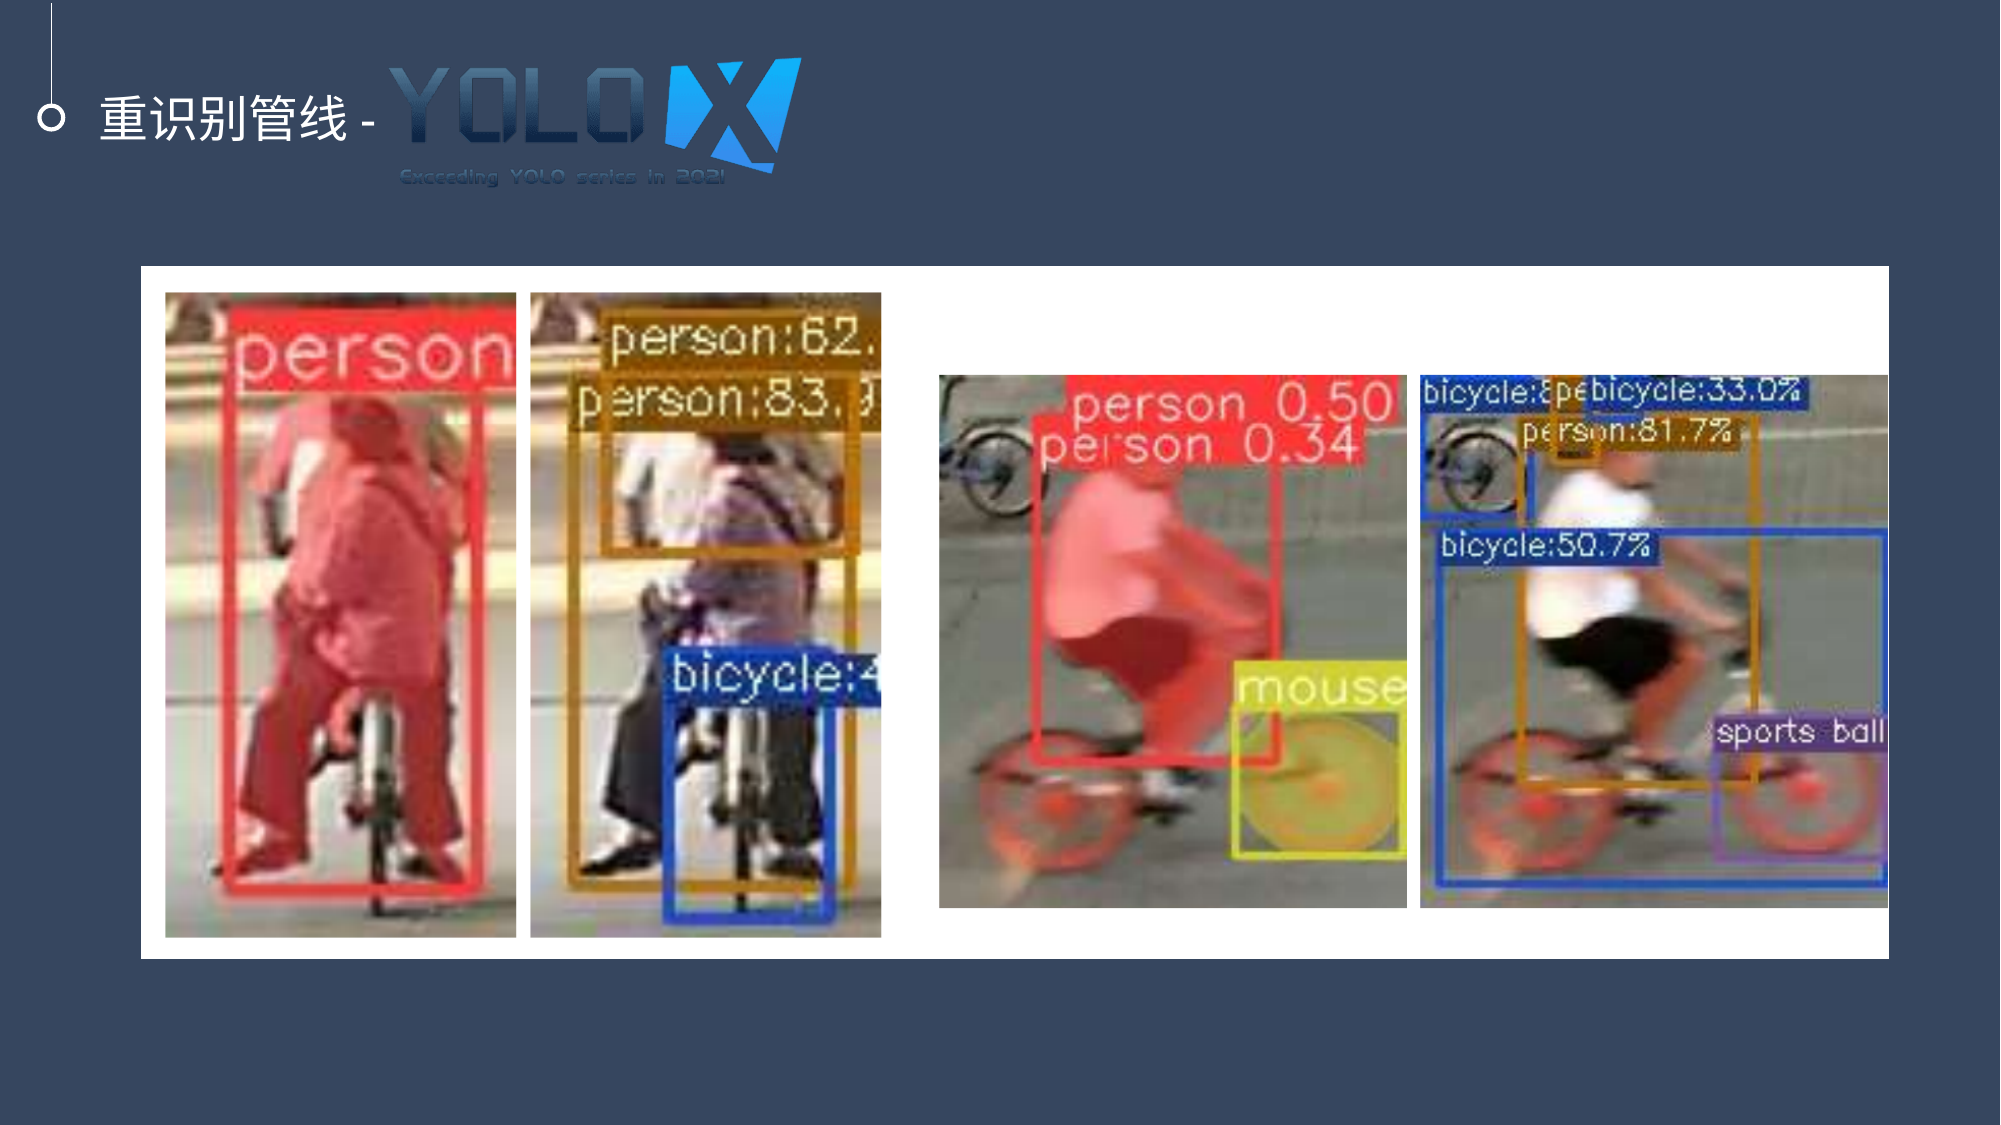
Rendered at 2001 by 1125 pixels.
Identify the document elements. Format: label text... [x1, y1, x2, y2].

text_box 重识别管线- [83, 79, 379, 155]
picture [379, 48, 808, 197]
picture [141, 266, 1889, 959]
text_box [38, 104, 65, 131]
